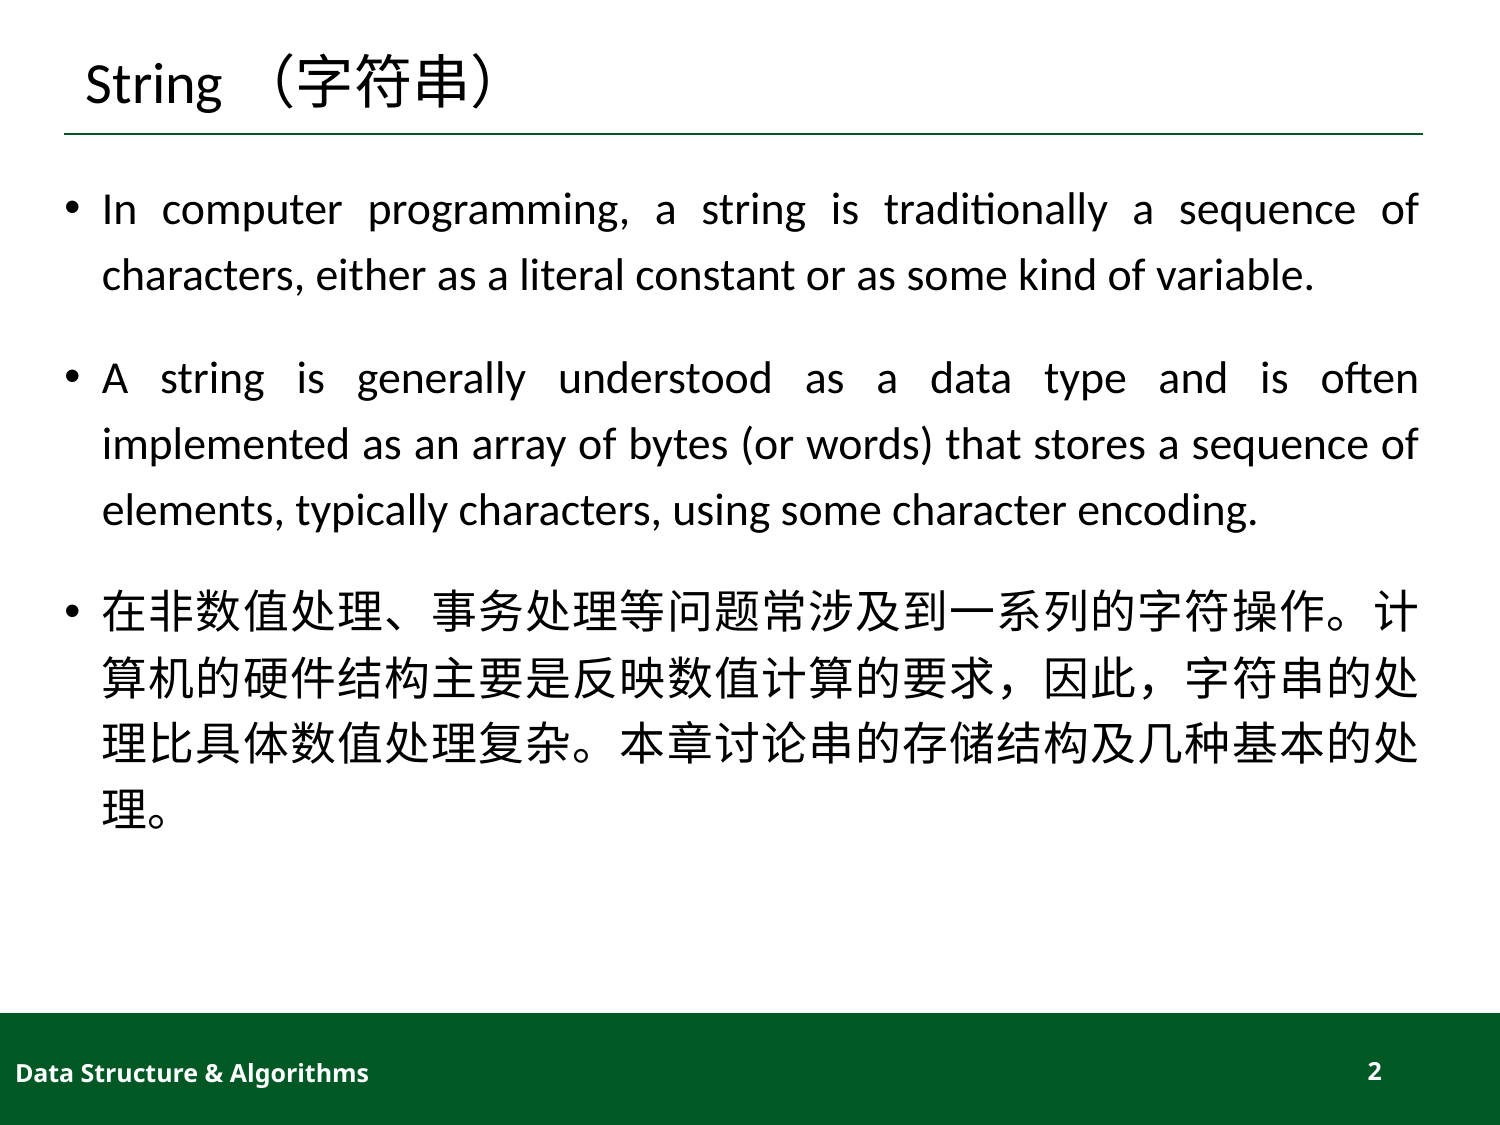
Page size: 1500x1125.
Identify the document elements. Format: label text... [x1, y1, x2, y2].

list In computer programming, a string is traditionally a sequence of characters, either as a literal constant or as some kind of variable. A string is generally understood as a data type and is often implemented as an array of bytes (or words) that stores a sequence of elements, typically characters, using some character encoding. 在非数值处理、事务处理等问题常涉及到一系列的字符操作。计算机的硬件结构主要是反映数值计算的要求，因此，字符串的处理比具体数值处理复杂。本章讨论串的存储结构及几种基本的处理。 [49, 160, 1436, 991]
slide_number 2 [1059, 1042, 1397, 1103]
title String（字符串） [70, 34, 1430, 135]
footer Data Structure & Algorithms [0, 1042, 507, 1103]
